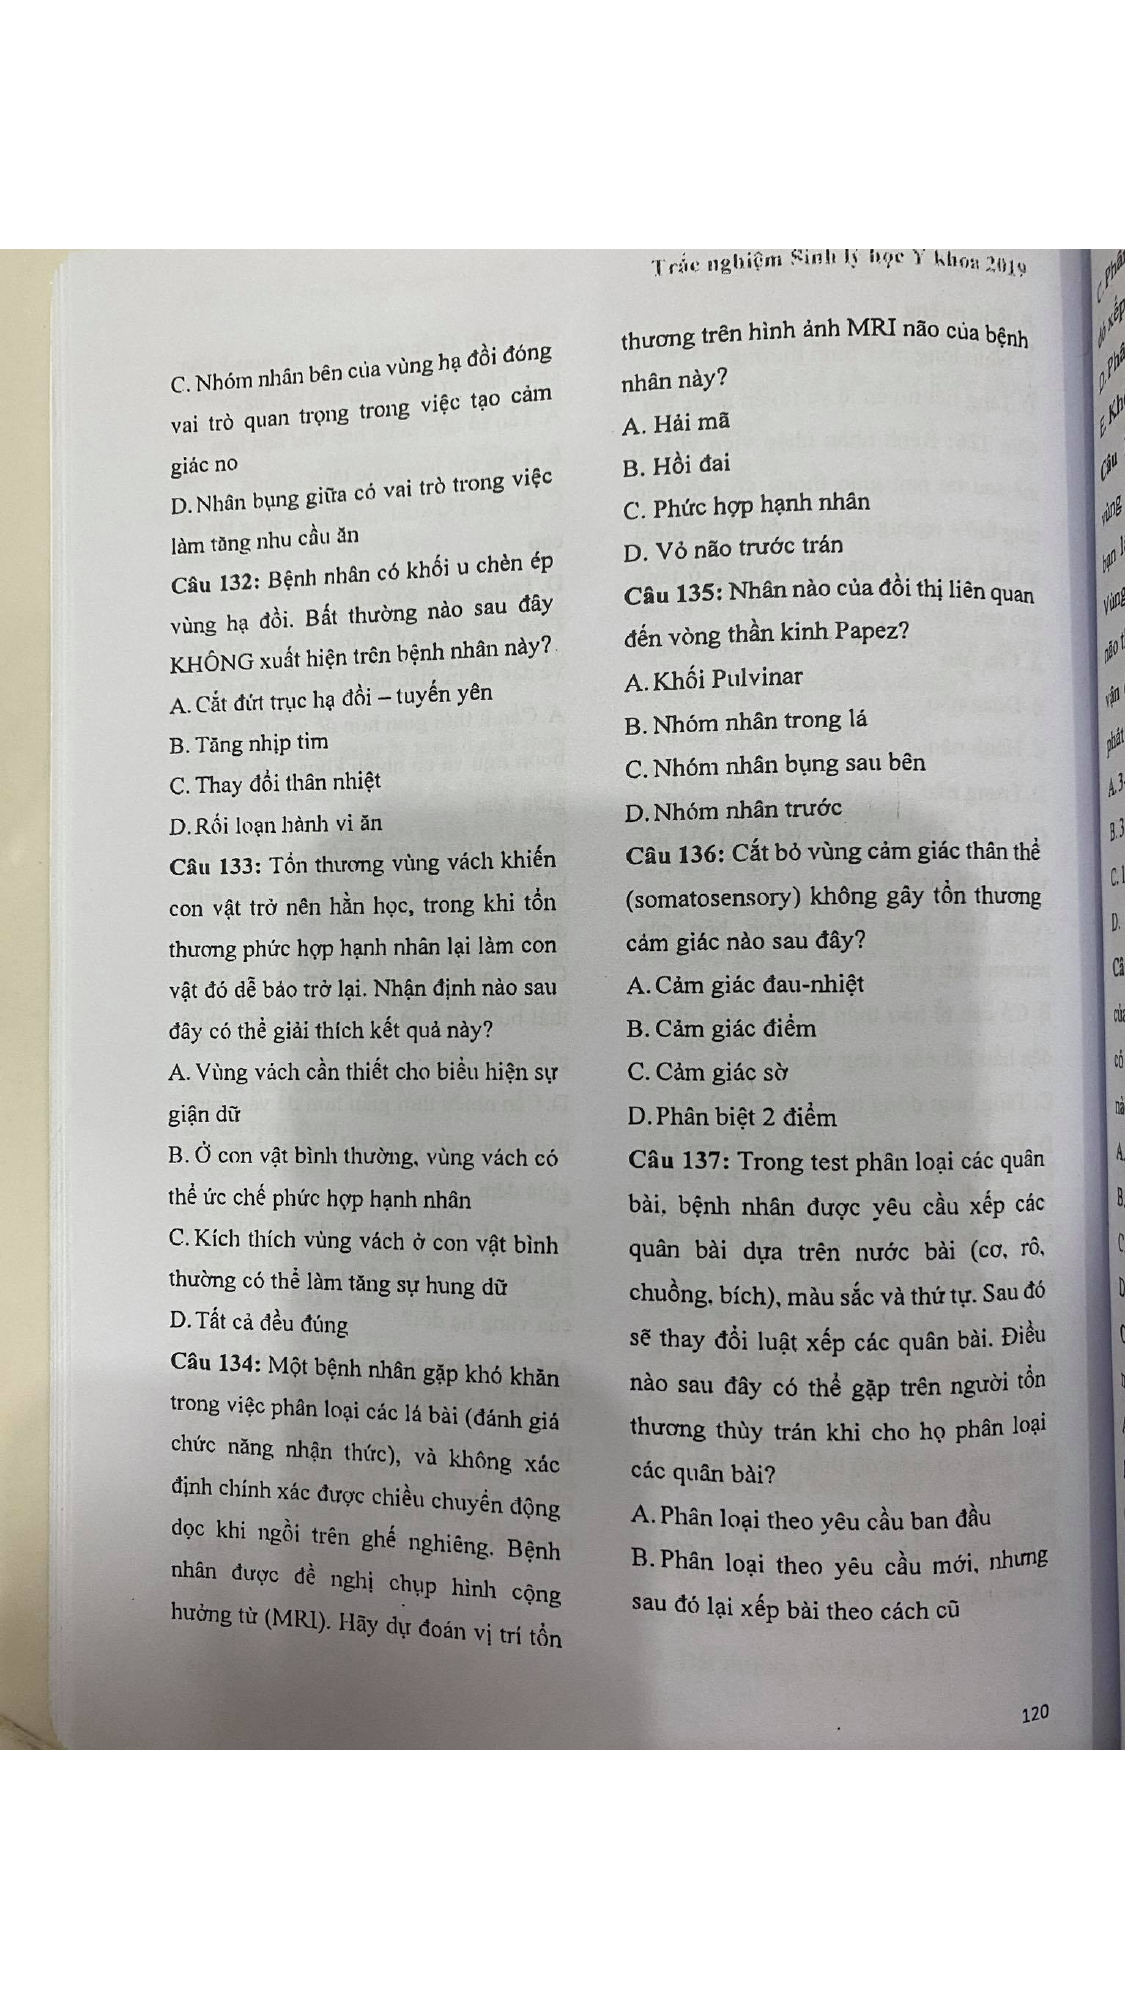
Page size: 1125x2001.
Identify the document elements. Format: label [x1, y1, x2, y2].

picture [0, 249, 1125, 1750]
